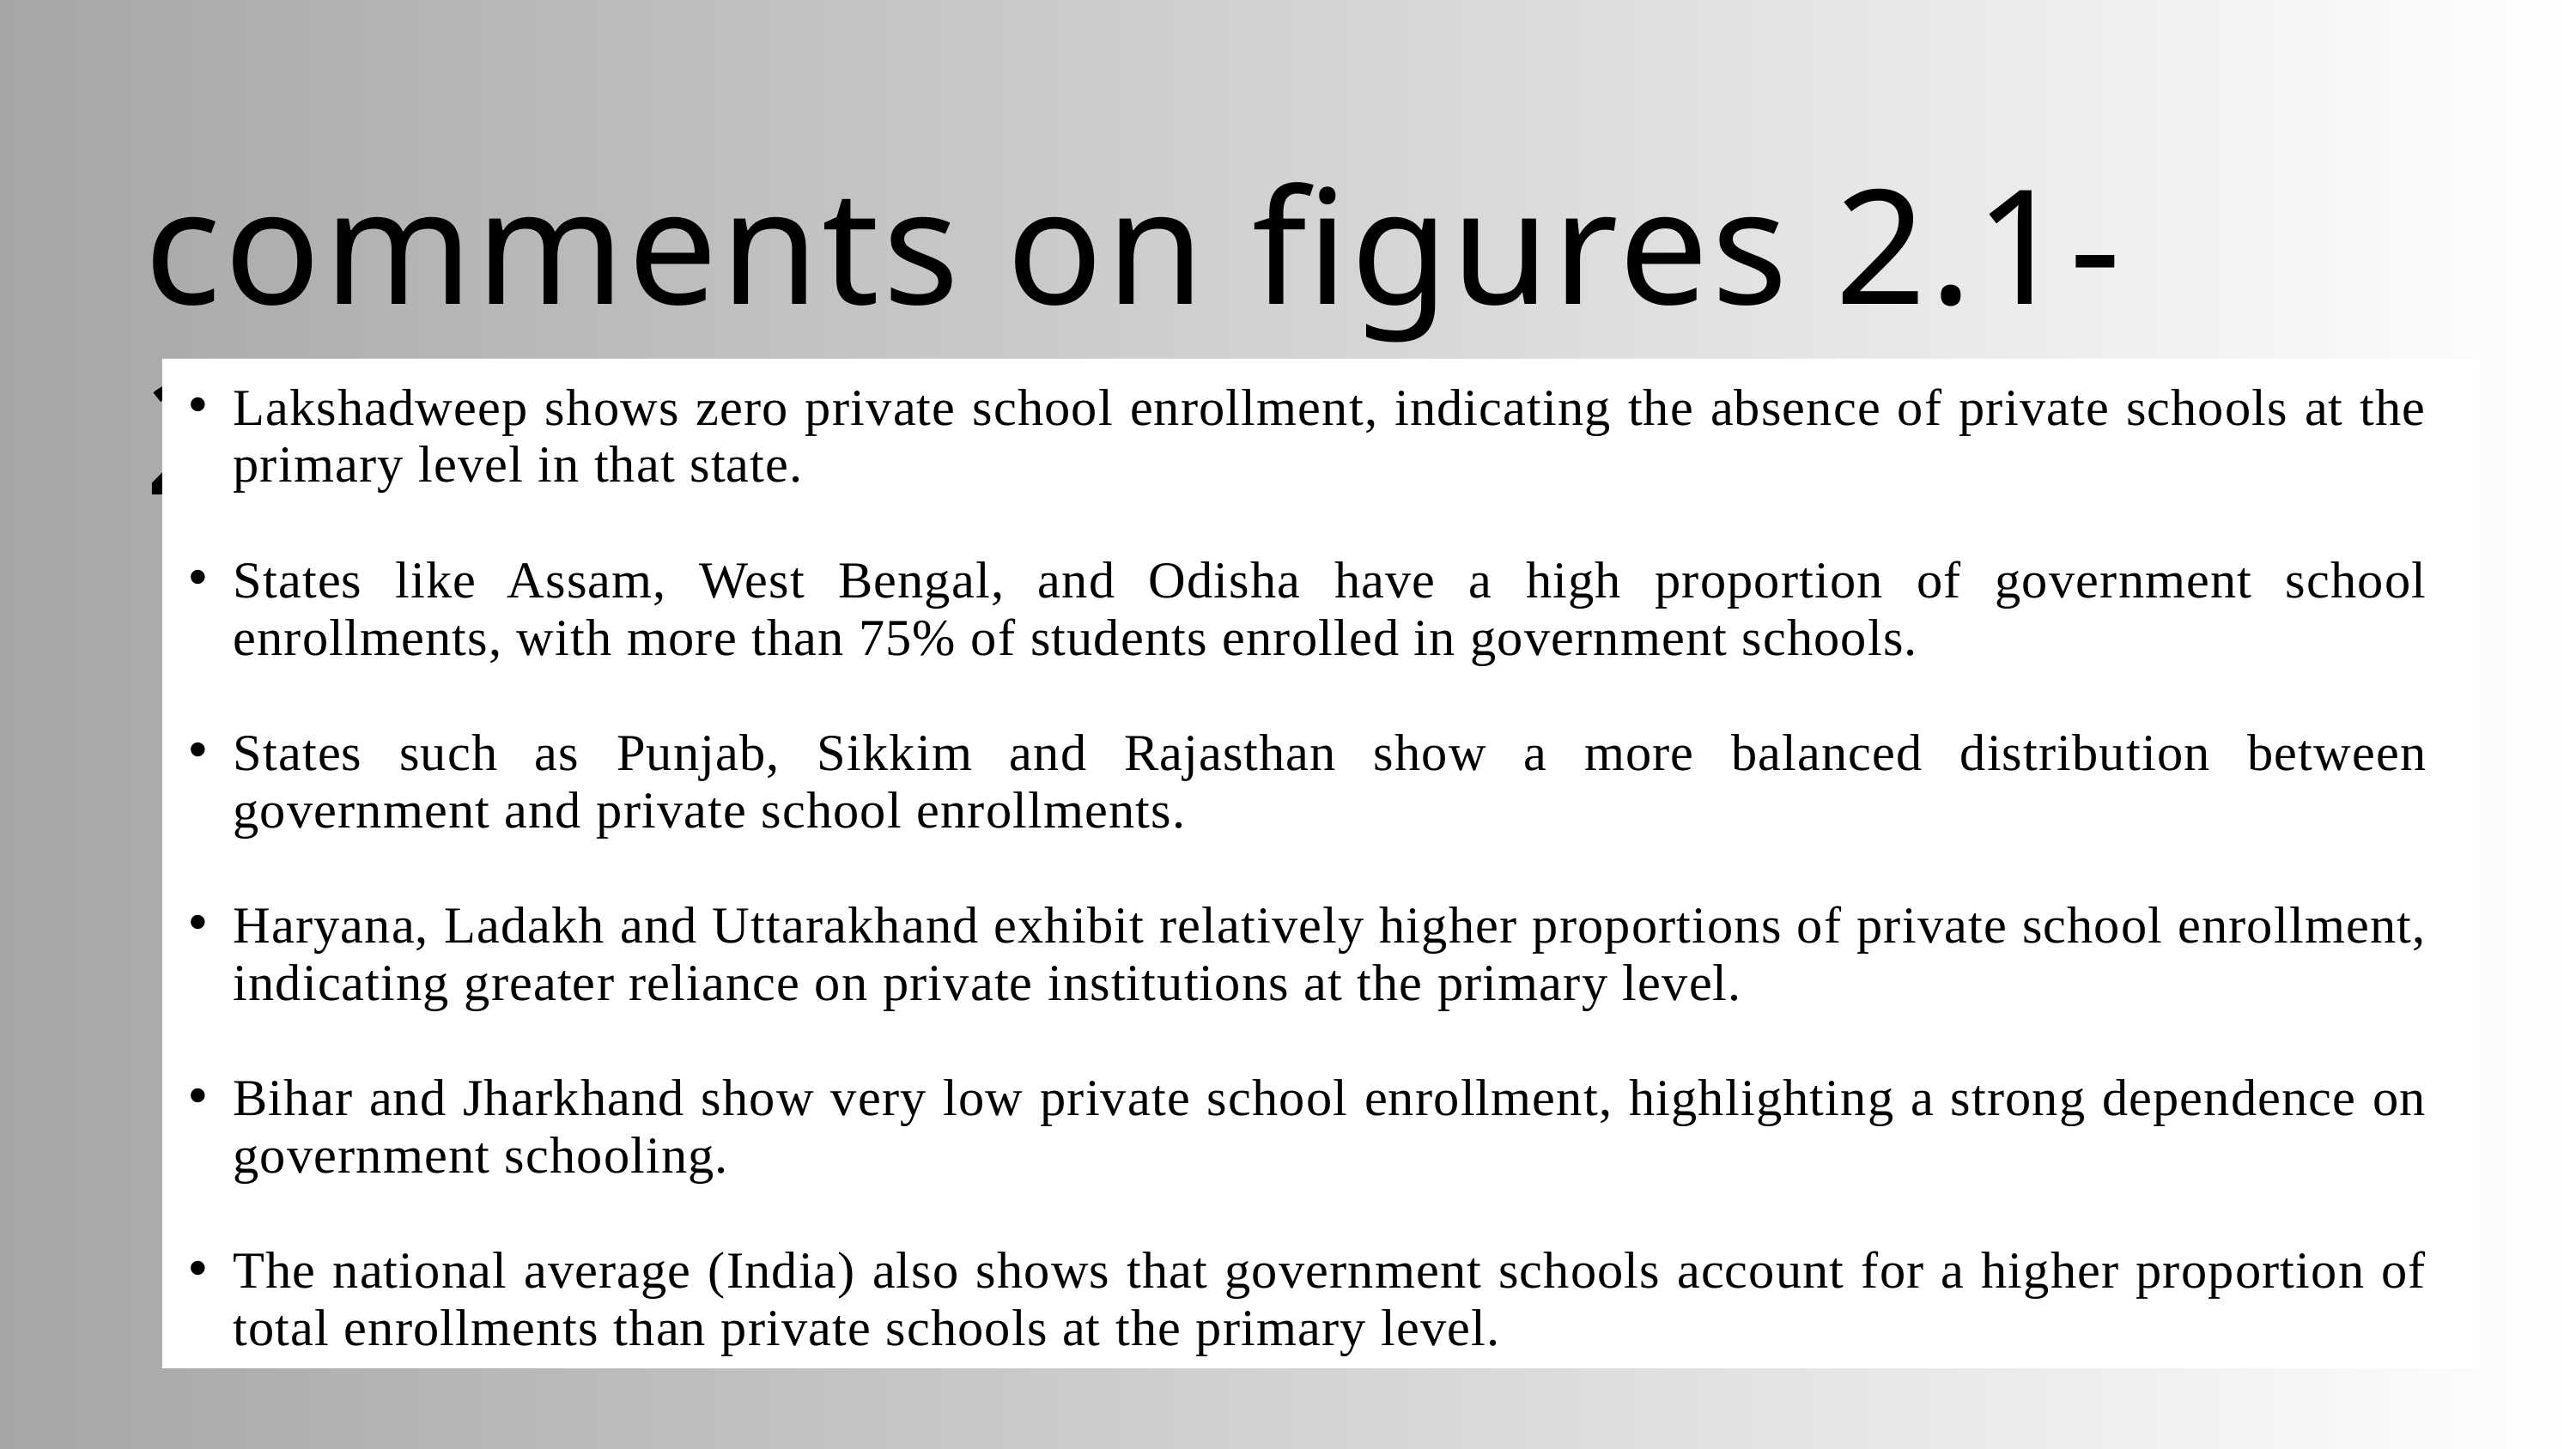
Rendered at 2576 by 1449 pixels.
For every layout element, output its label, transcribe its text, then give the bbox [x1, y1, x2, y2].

text_box [161, 358, 2480, 1368]
text_box Lakshadweep shows zero private school enrollment, indicating the absence of private schools at the primary level in that state. States like Assam, West Bengal, and Odisha have a high proportion of government school enrollments, with more than 75% of students enrolled in government schools. States such as Punjab, Sikkim and Rajasthan show a more balanced distribution between government and private school enrollments. Haryana, Ladakh and Uttarakhand exhibit relatively higher proportions of private school enrollment, indicating greater reliance on private institutions at the primary level. Bihar and Jharkhand show very low private school enrollment, highlighting a strong dependence on government schooling. The national average (India) also shows that government schools account for a higher proportion of total enrollments than private schools at the primary level. [144, 377, 2432, 1356]
text_box comments on figures 2.1-2.6 [144, 144, 2272, 377]
